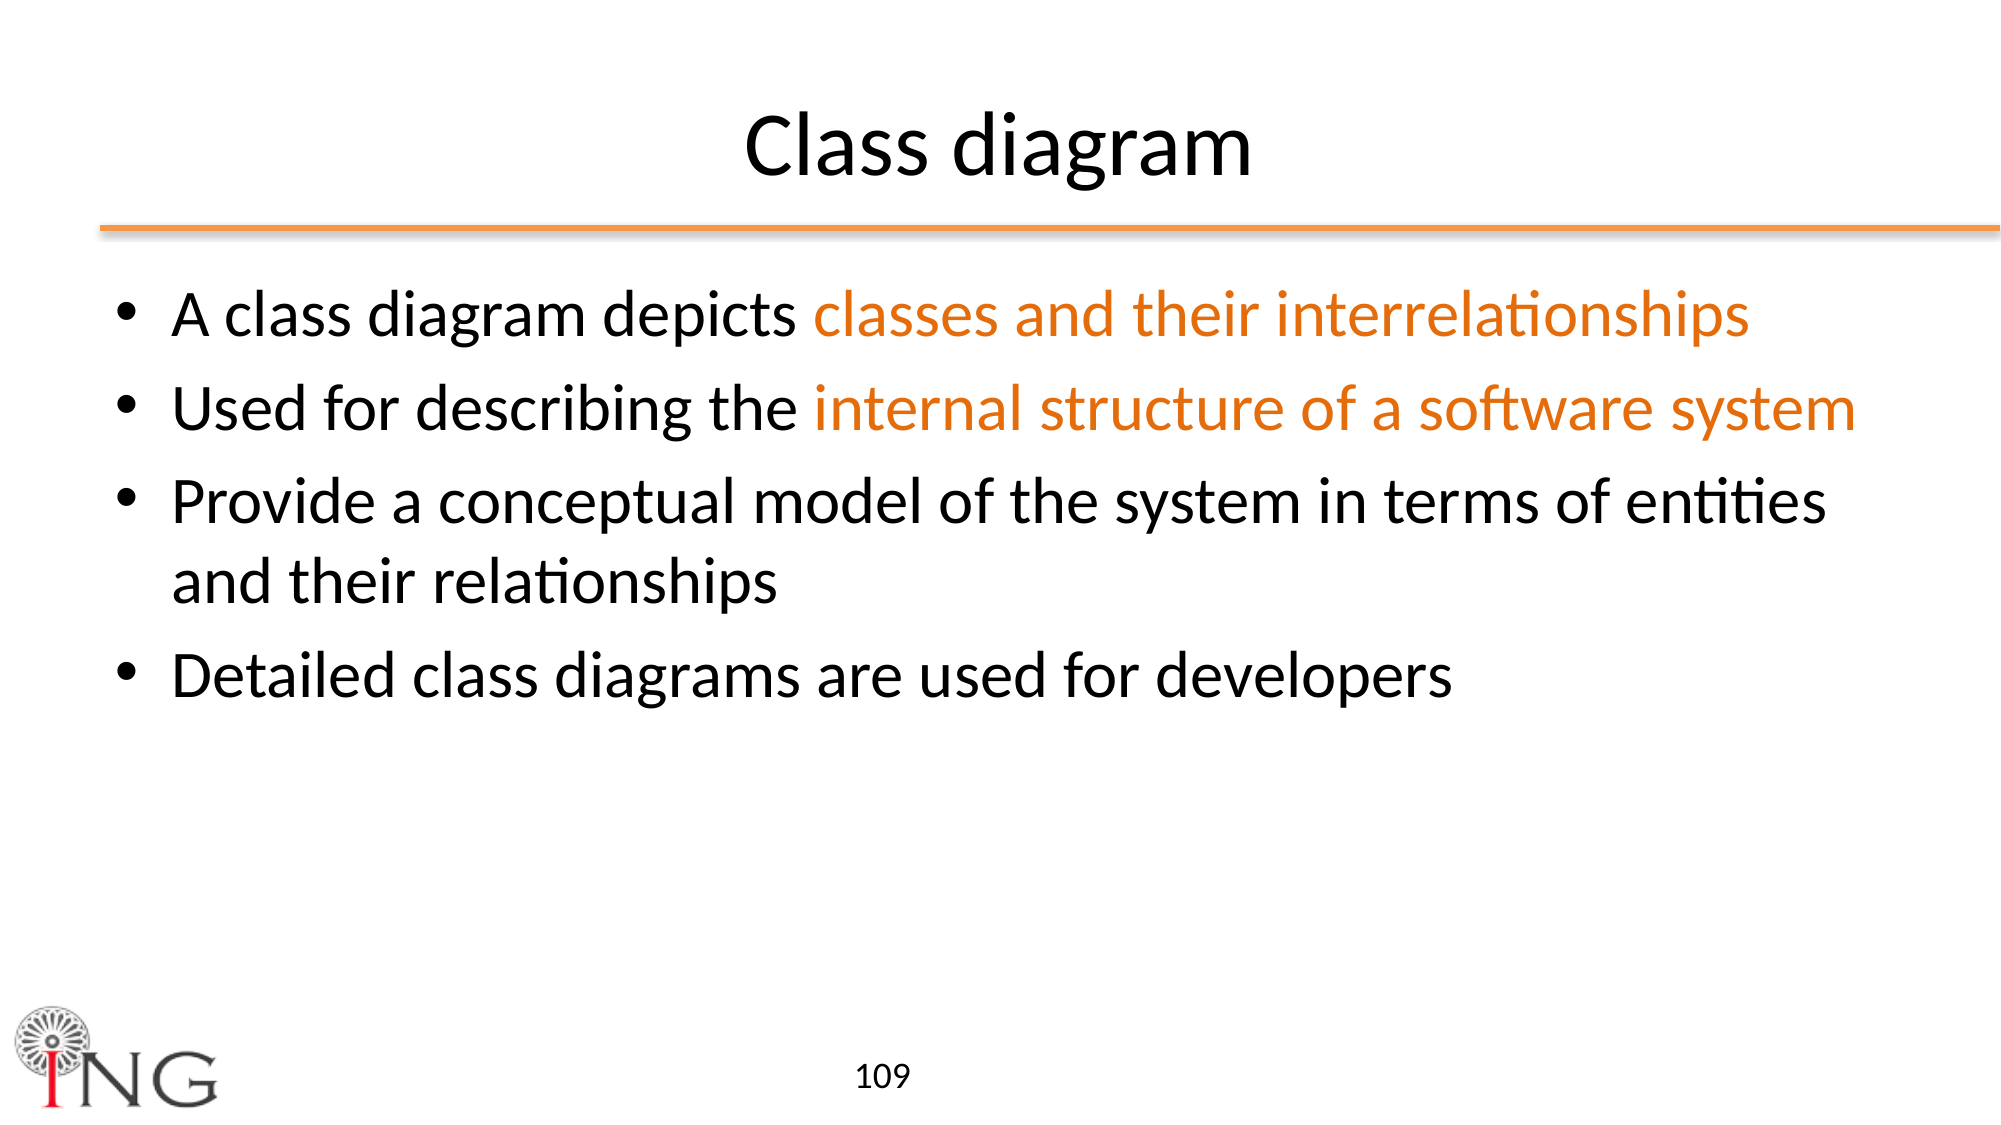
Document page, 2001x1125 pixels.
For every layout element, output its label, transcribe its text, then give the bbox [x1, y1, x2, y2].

title Class diagram [99, 45, 1900, 233]
slide_number 109 [839, 1043, 1900, 1104]
picture [0, 987, 244, 1125]
list A class diagram depicts classes and their interrelationships Used for describing the internal structure of a software system Provide a conceptual model of the system in terms of entities and their relationships Detailed class diagrams are used for developers [99, 262, 1900, 1005]
